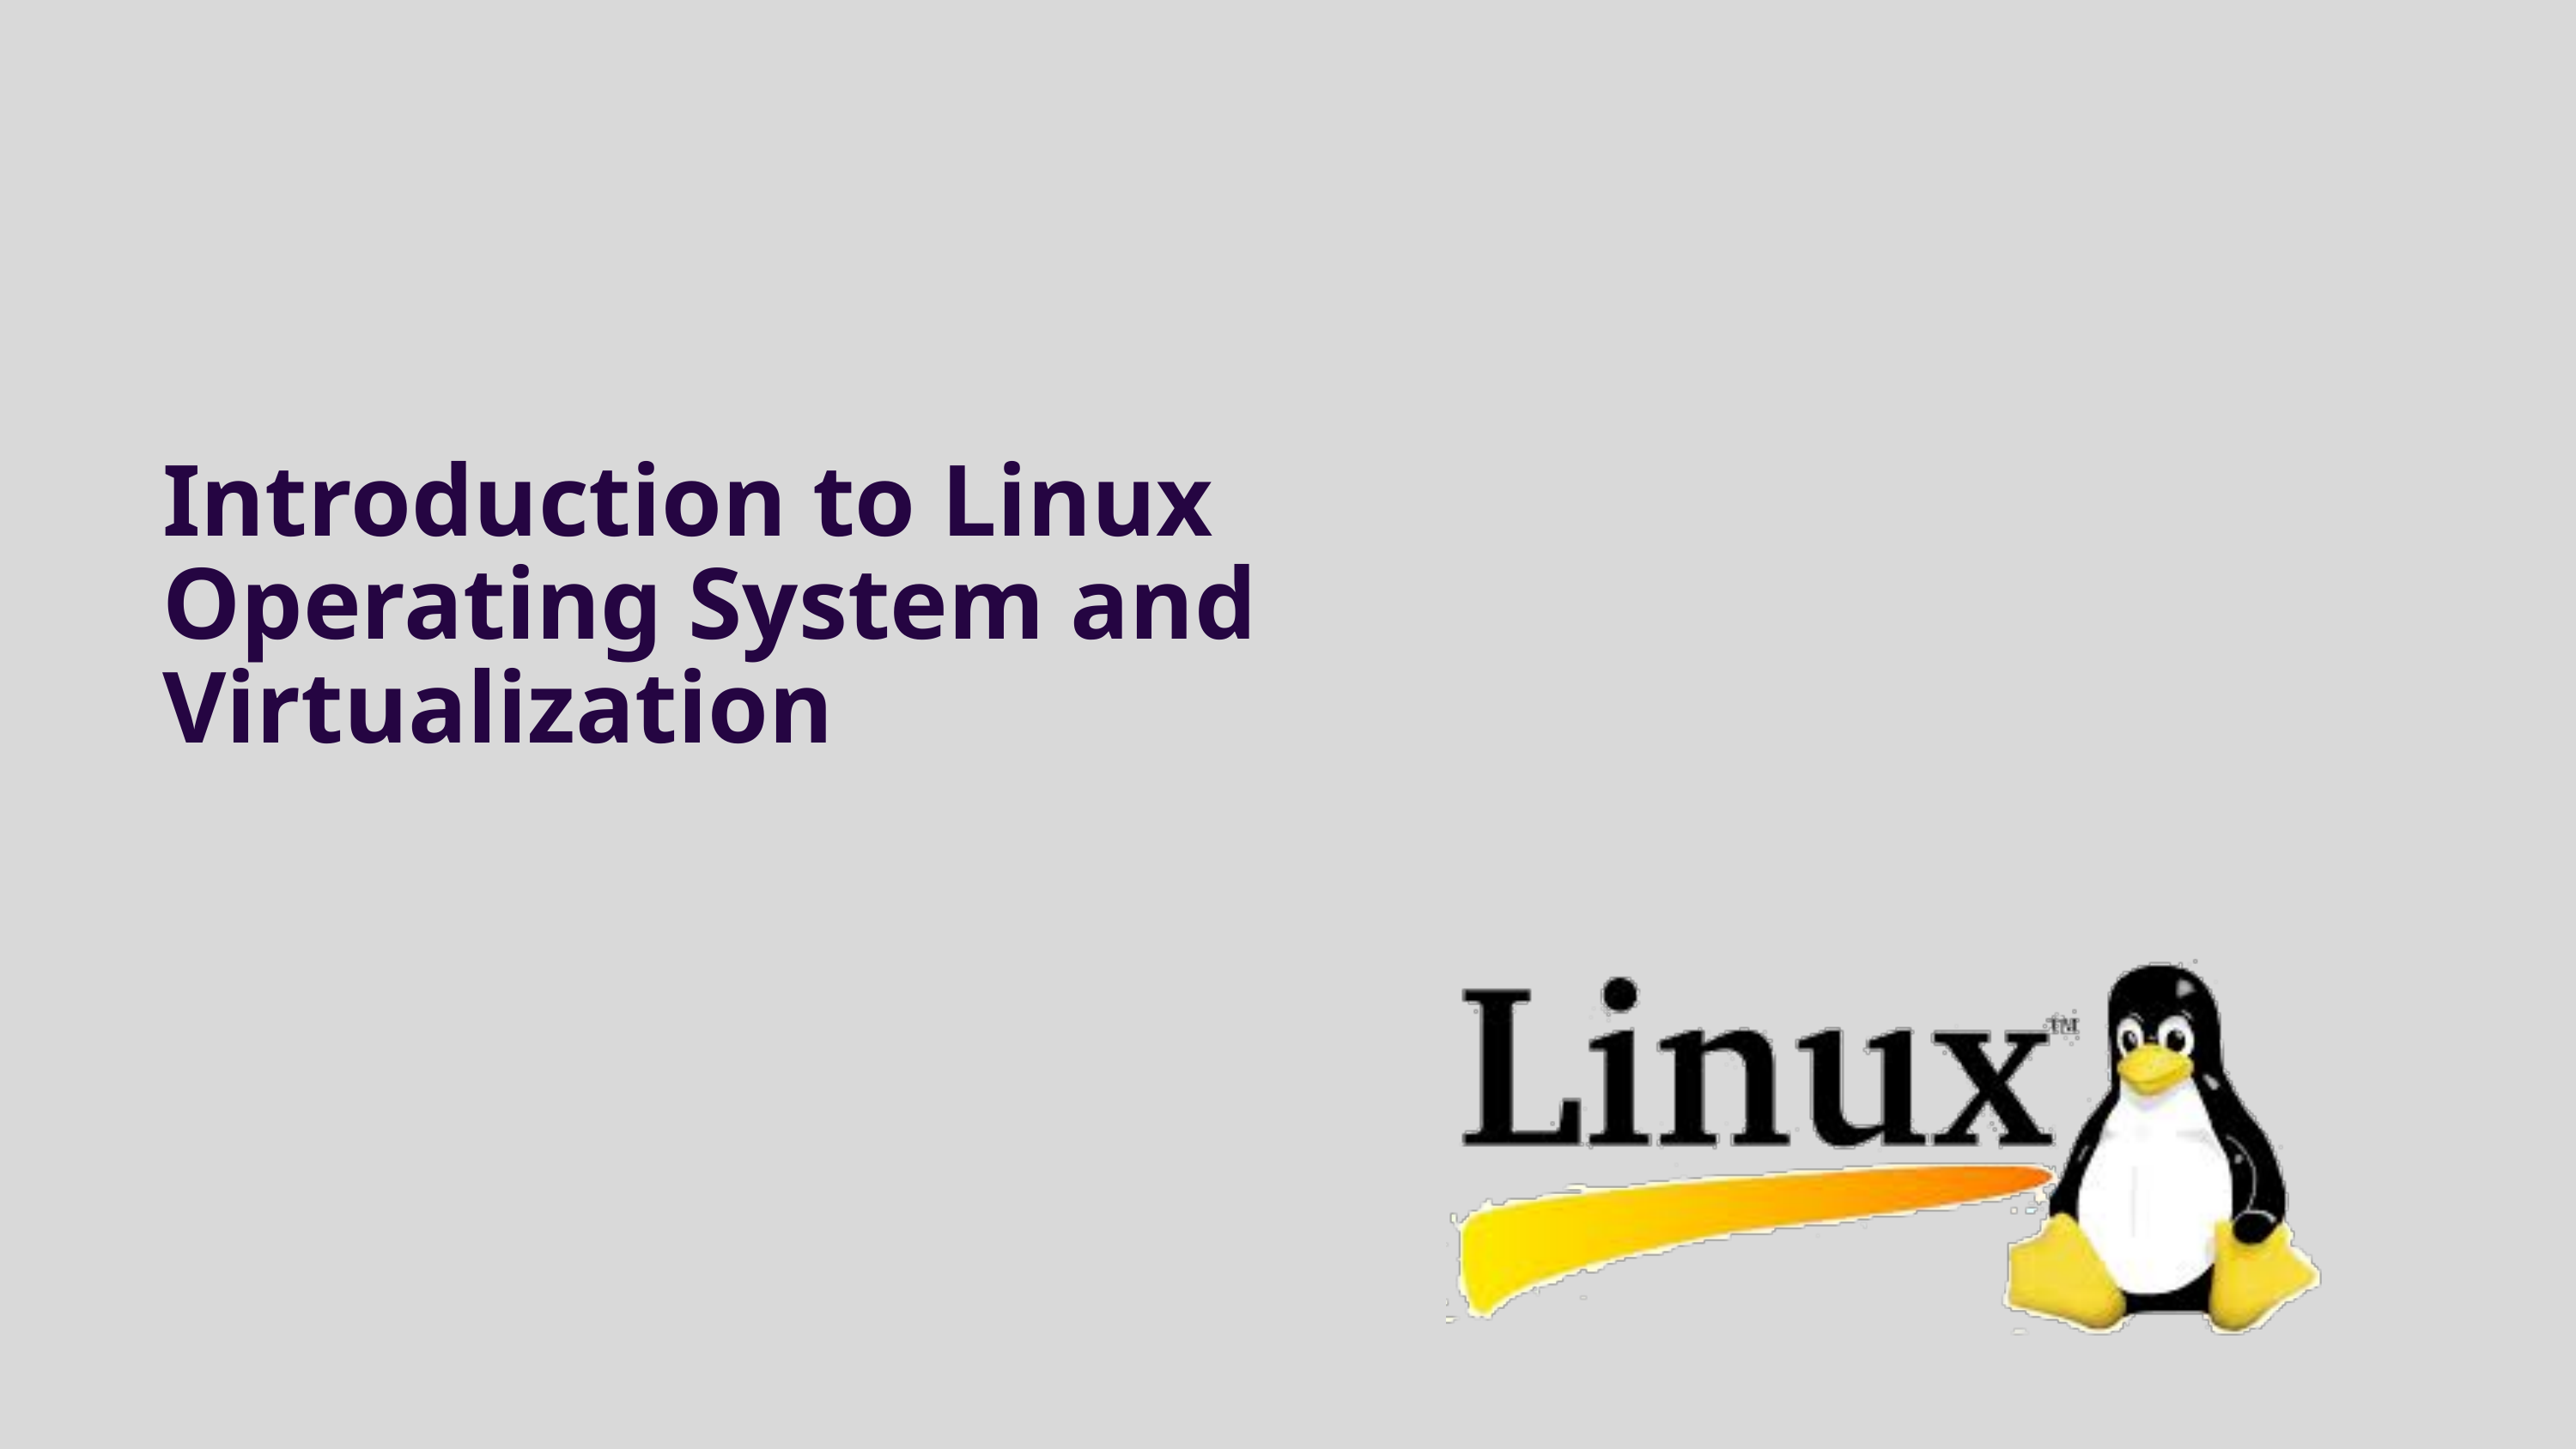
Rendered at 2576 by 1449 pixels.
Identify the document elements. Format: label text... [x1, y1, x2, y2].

text_box Introduction to Linux Operating System and Virtualization [162, 452, 1597, 763]
picture [1445, 884, 2336, 1377]
